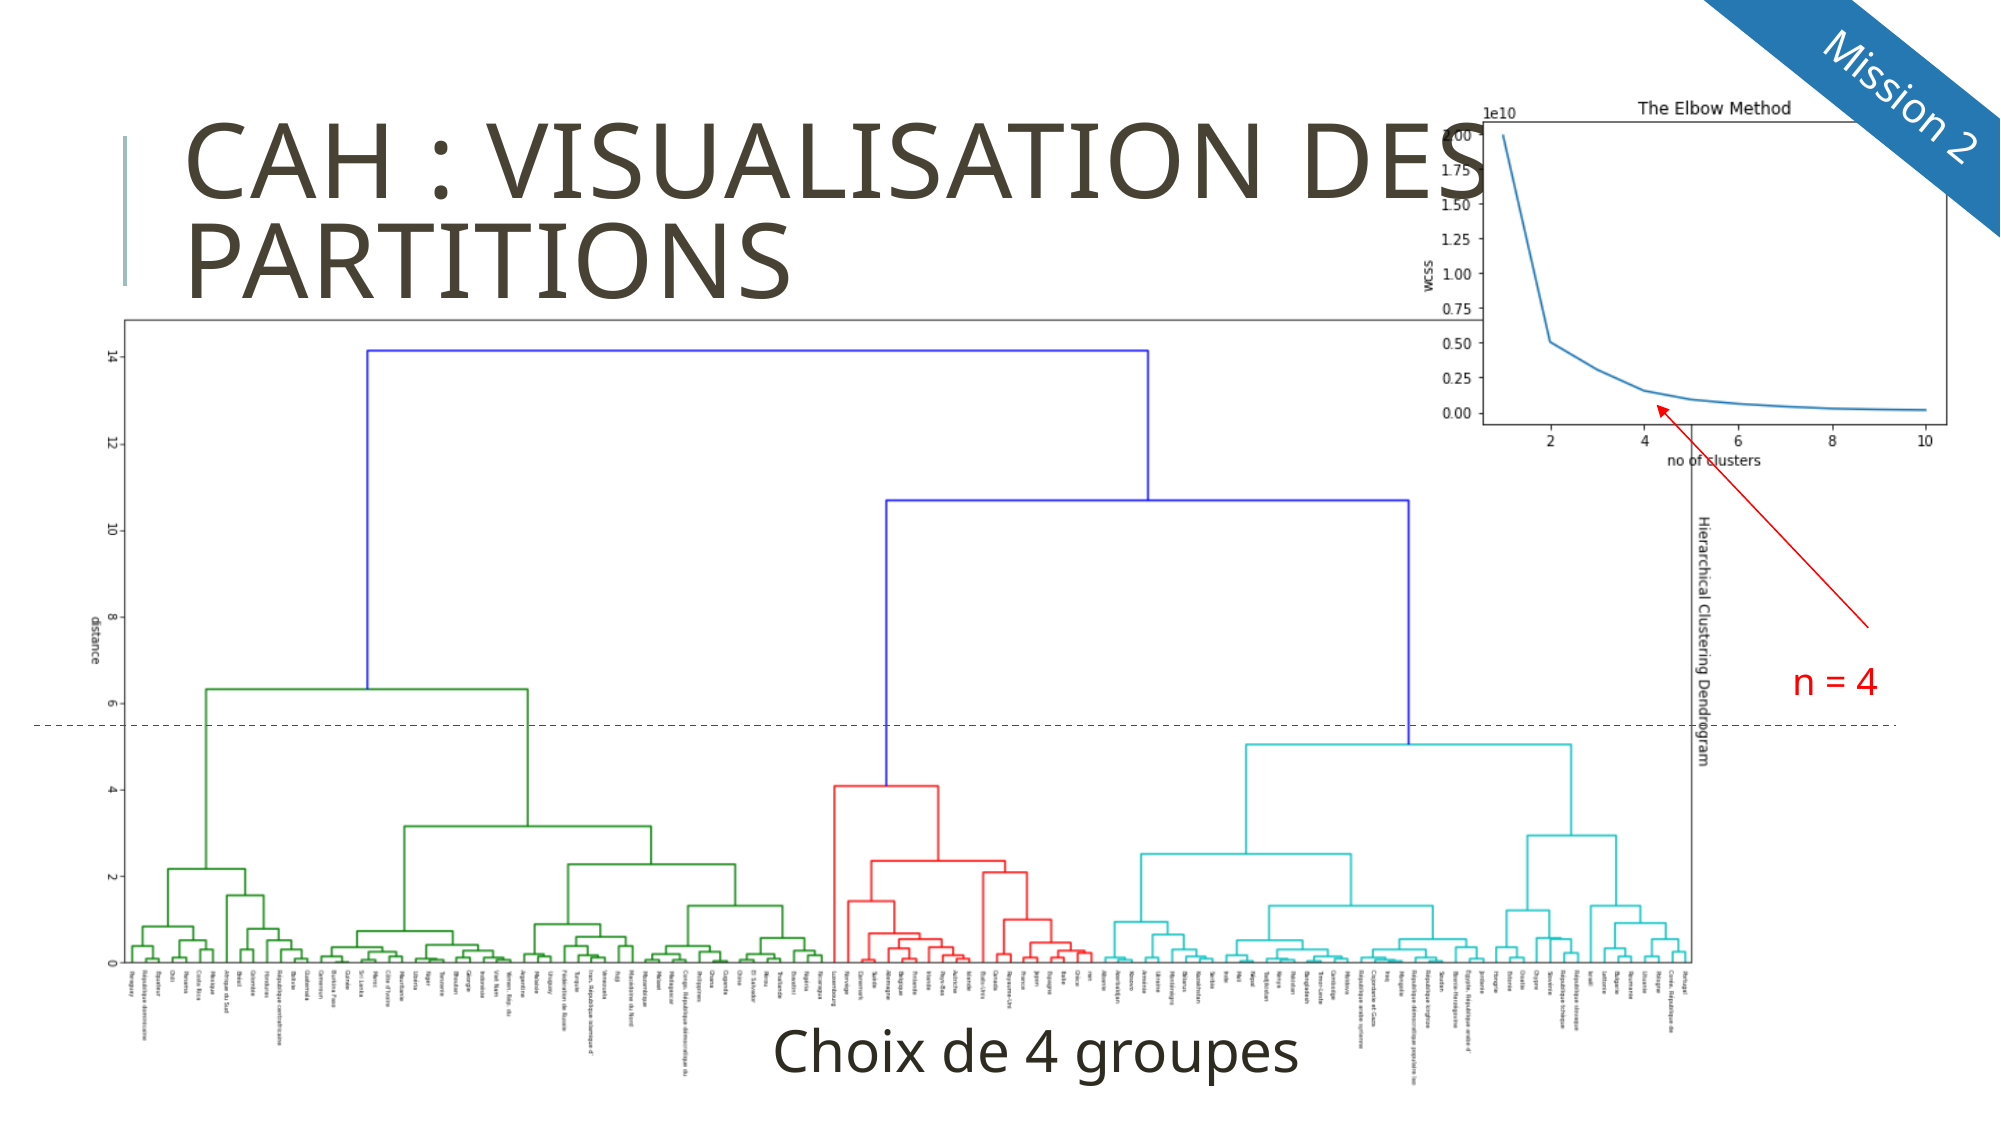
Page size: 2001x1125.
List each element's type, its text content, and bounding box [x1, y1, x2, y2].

picture [83, 726, 1717, 1125]
title CAH : VISUALISATION DES PARTITIONS [1300, 96, 1405, 342]
text_box n = 4 [1777, 650, 1893, 711]
picture [83, 0, 1957, 725]
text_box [1703, 0, 2000, 238]
text_box Choix de 4 groupes [1300, 1006, 1560, 1092]
title CAH : VISUALISATION DES PARTITIONS [168, 96, 501, 342]
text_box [1656, 404, 1869, 629]
